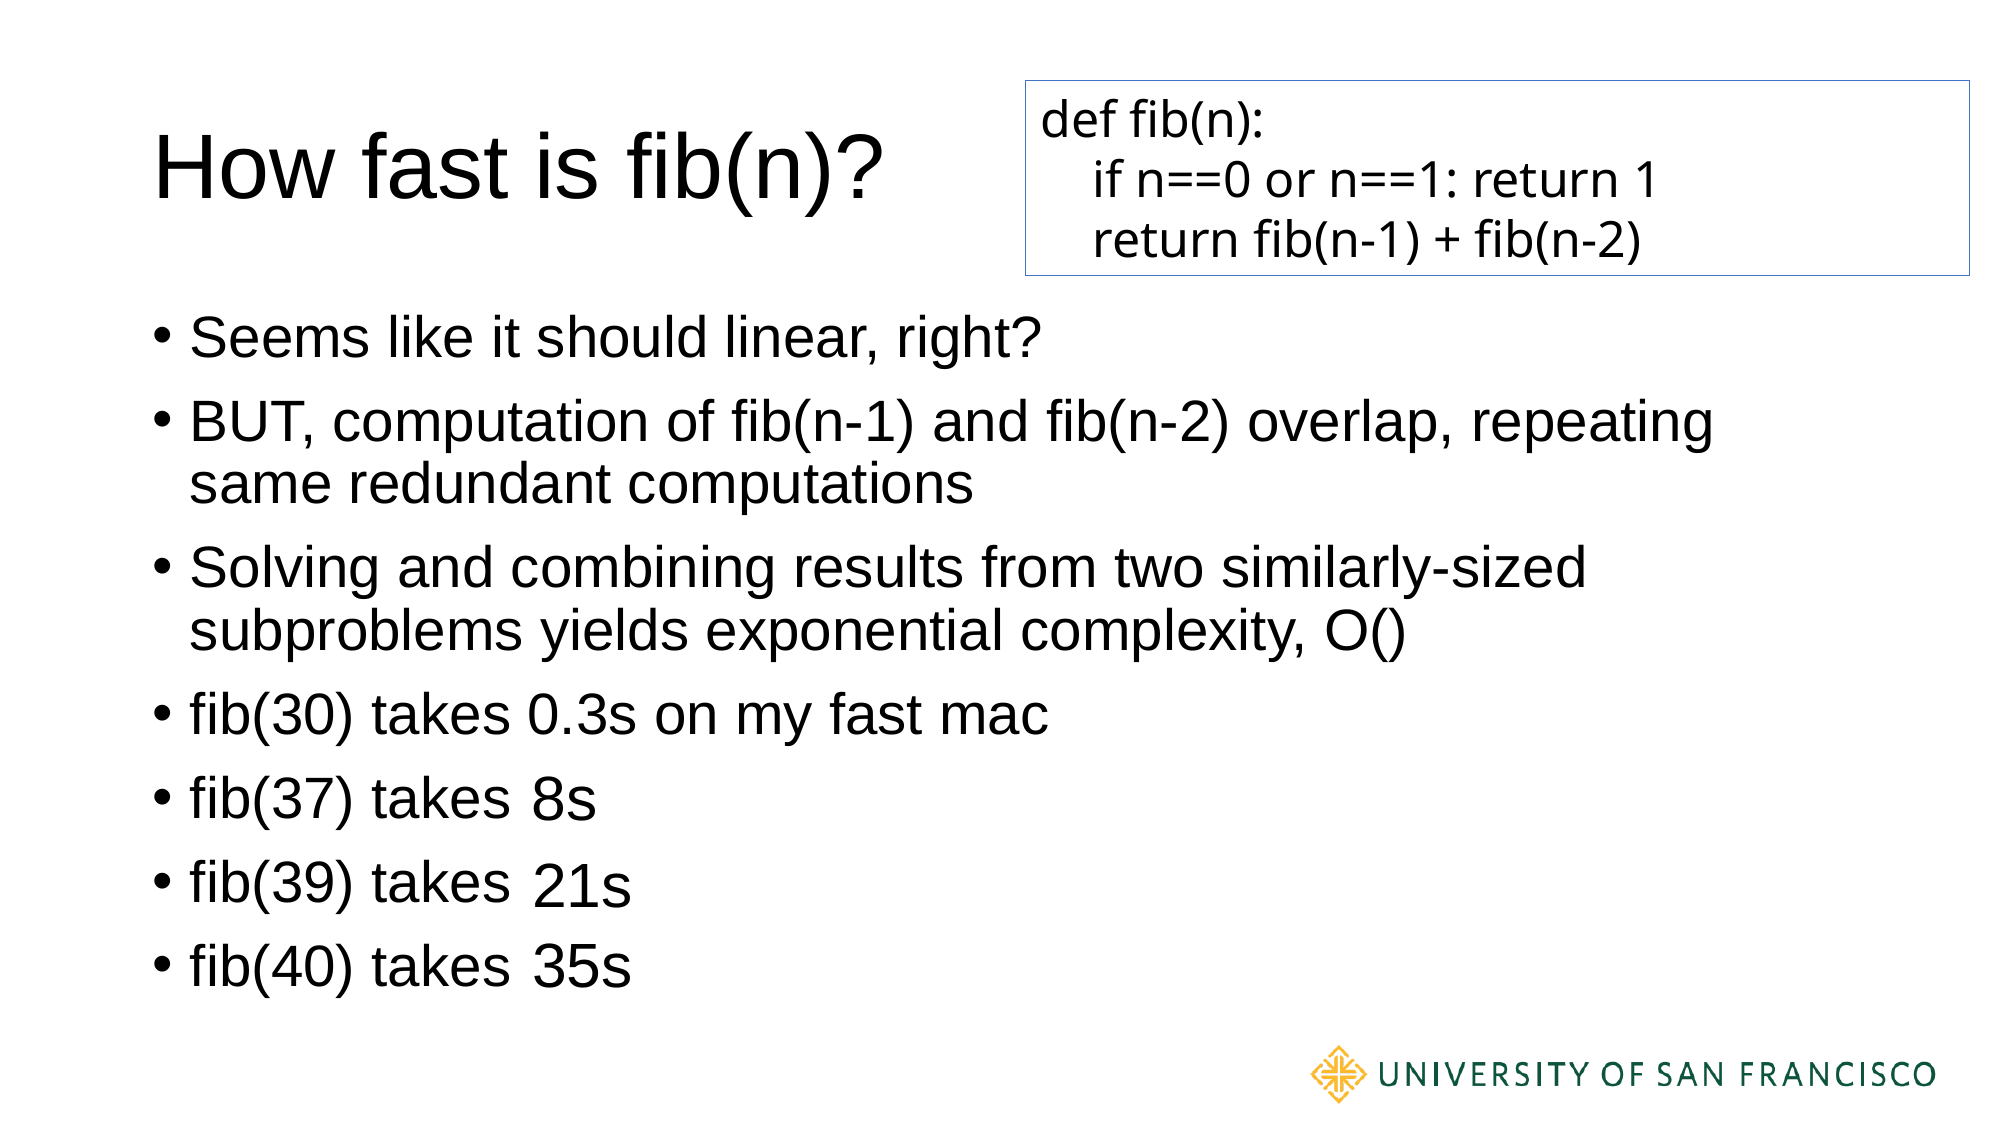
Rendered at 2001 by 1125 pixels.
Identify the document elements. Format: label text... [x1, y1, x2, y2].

title How fast is fib(n)? [137, 59, 1863, 278]
text_box 21s [517, 837, 648, 917]
text_box def fib(n): if n==0 or n==1: return 1 return fib(n-1) + fib(n-2) [1025, 80, 1970, 276]
text_box 35s [517, 917, 648, 1007]
text_box 8s [517, 750, 613, 837]
